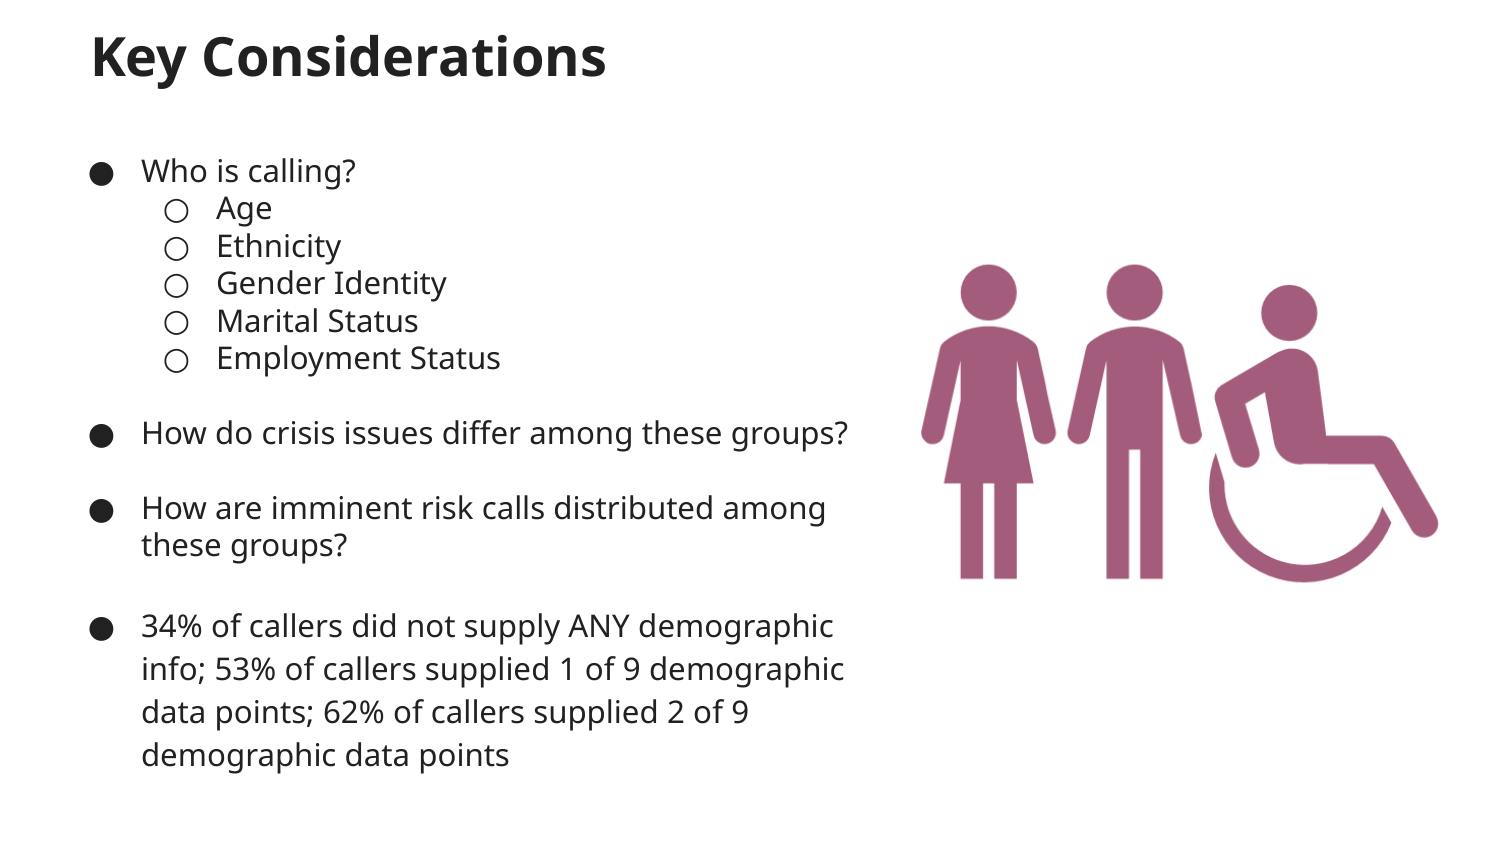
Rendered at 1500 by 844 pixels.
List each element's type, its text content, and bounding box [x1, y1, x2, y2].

picture [910, 151, 1450, 692]
text_box Who is calling? Age Ethnicity Gender Identity Marital Status Employment Status How do crisis issues differ among these groups? How are imminent risk calls distributed among these groups? 34% of callers did not supply ANY demographic info; 53% of callers supplied 1 of 9 demographic data points; 62% of callers supplied 2 of 9 demographic data points [51, 136, 867, 788]
title Key Considerations [75, 7, 1473, 102]
